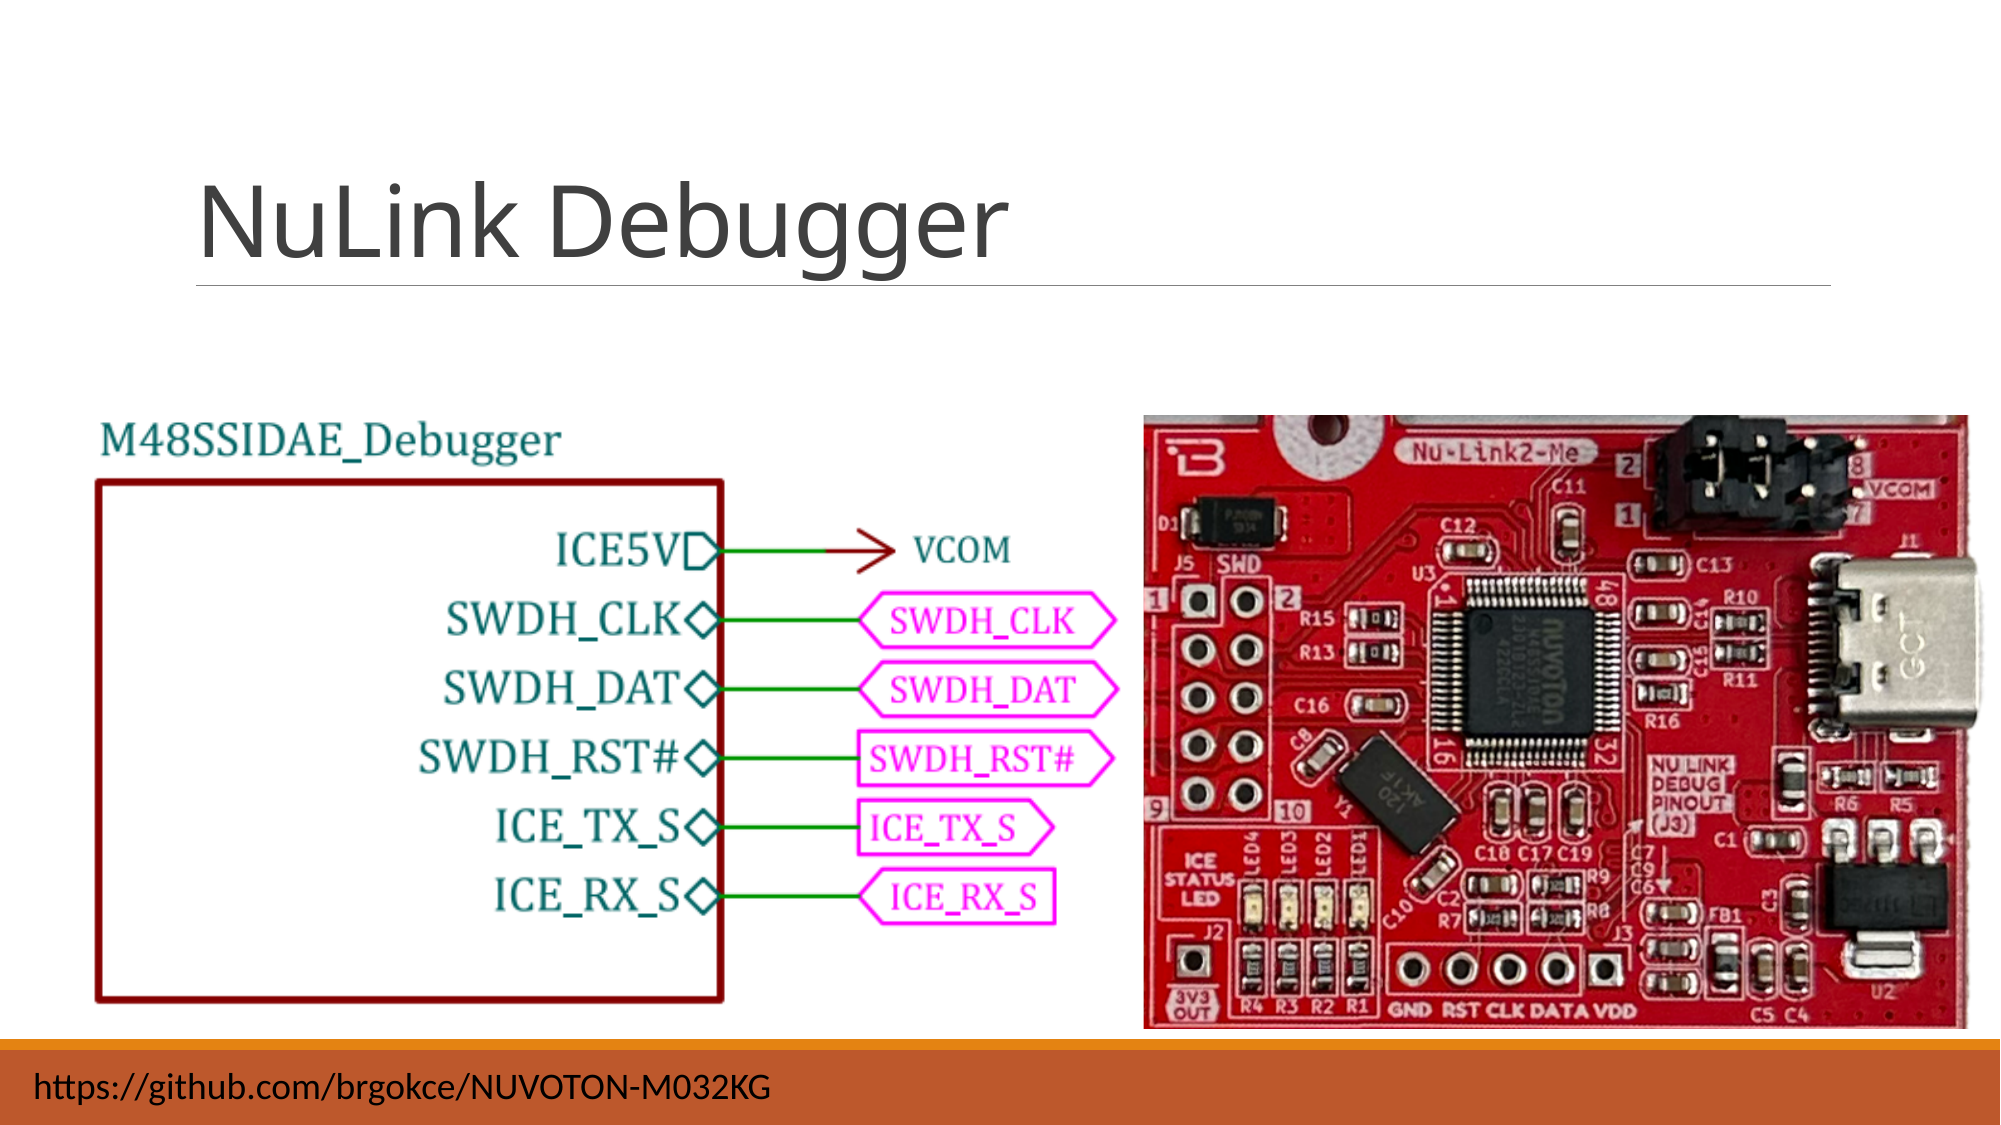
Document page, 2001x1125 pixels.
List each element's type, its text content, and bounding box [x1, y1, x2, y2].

title NuLink Debugger [180, 47, 1830, 285]
text_box https://github.com/brgokce/NUVOTON-M032KG [18, 1054, 1019, 1115]
picture [52, 401, 1988, 1030]
